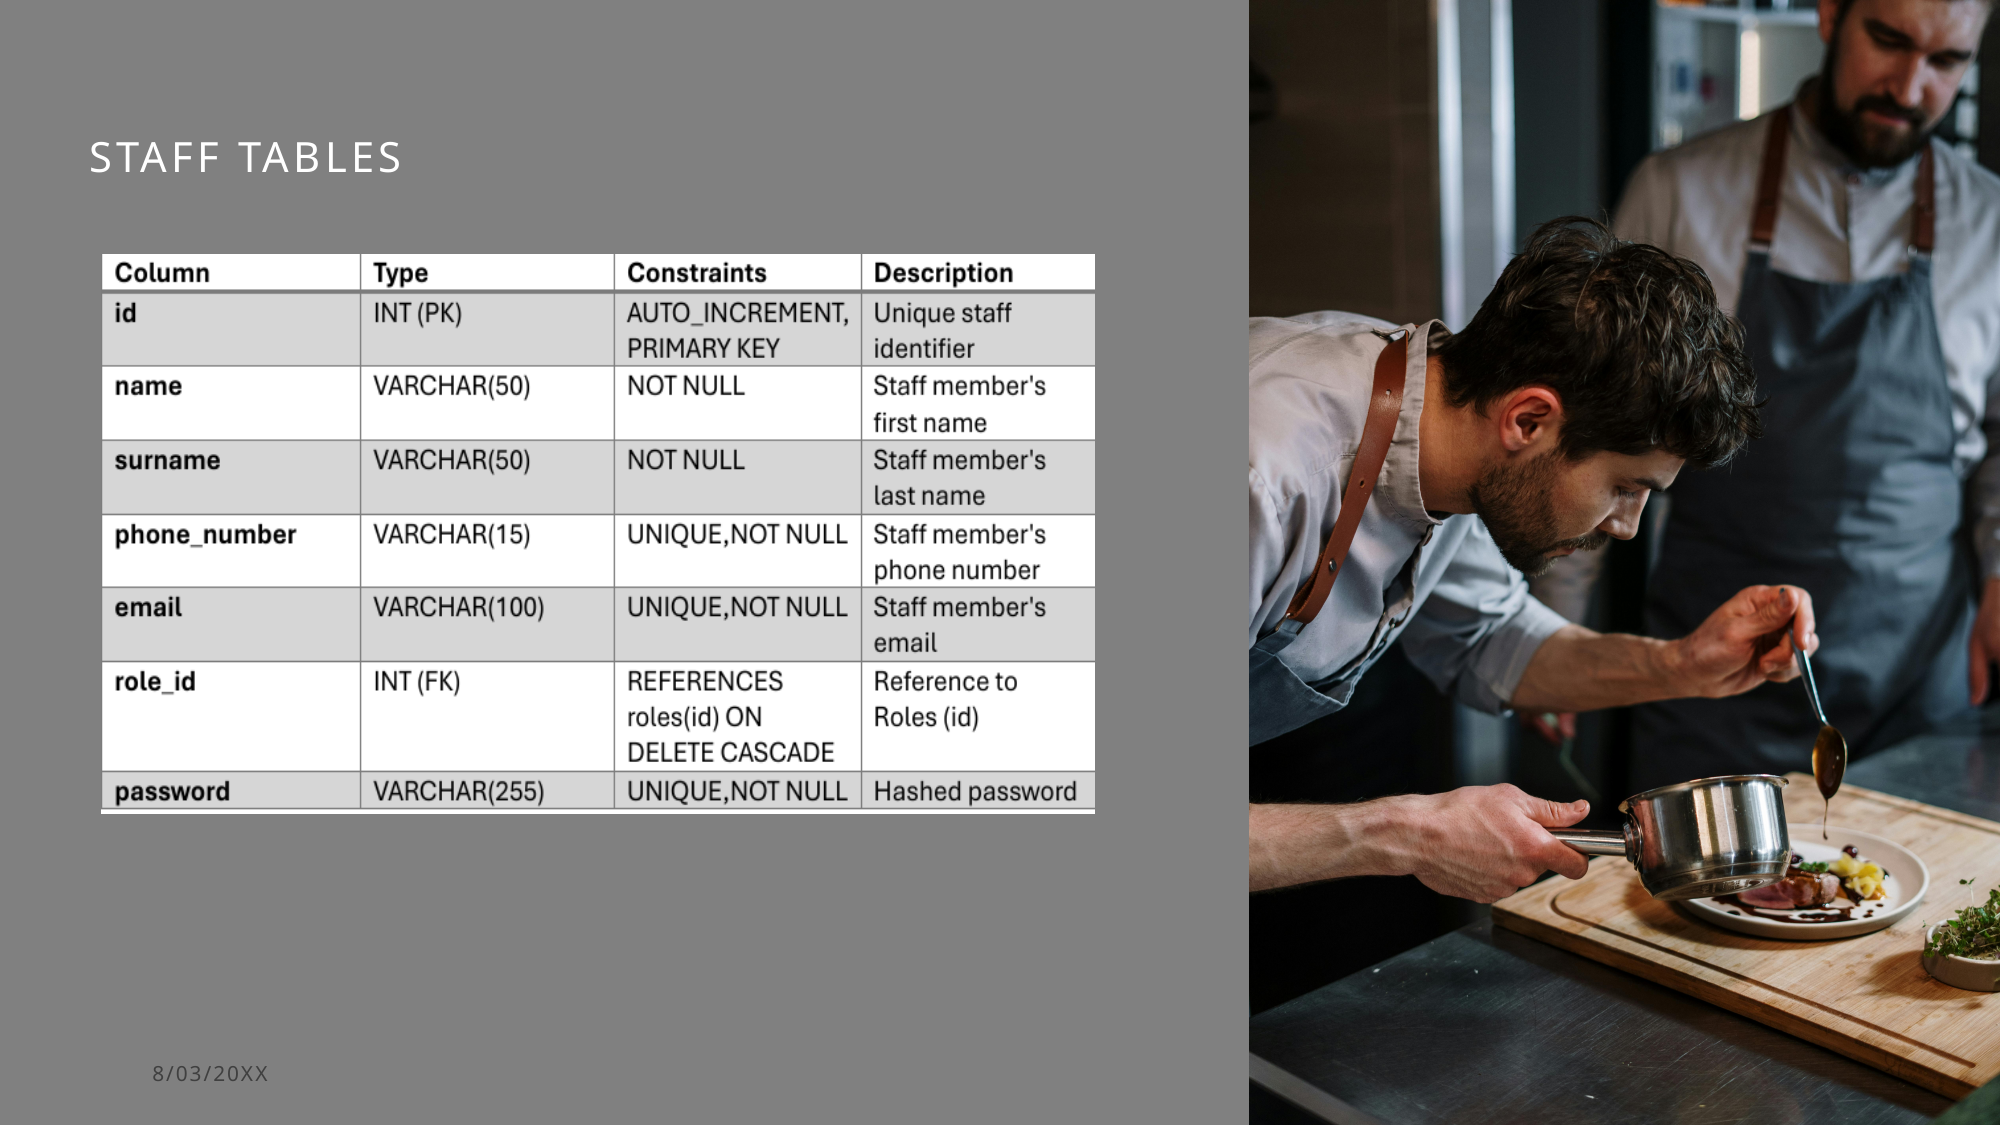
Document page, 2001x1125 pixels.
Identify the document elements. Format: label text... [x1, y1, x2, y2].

picture [1249, 0, 2000, 1125]
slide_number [137, 1042, 588, 1103]
picture [101, 254, 1095, 814]
text_box STAFF TABLES [74, 134, 1249, 184]
